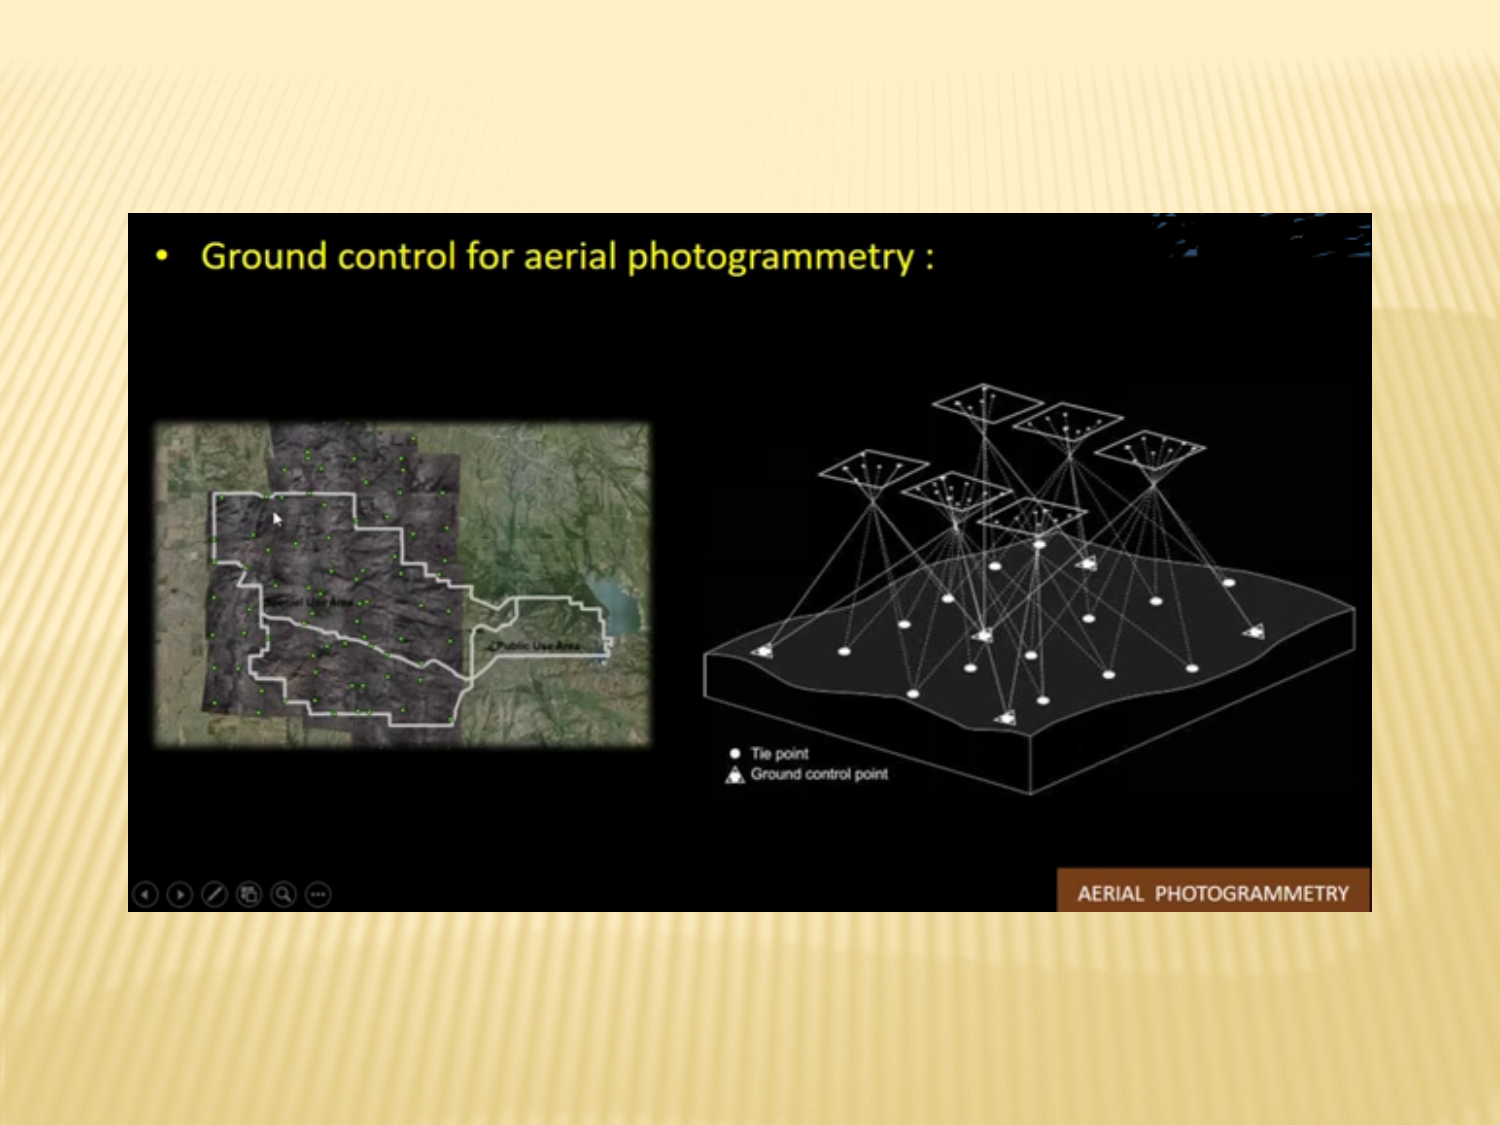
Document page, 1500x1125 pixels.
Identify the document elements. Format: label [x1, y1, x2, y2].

picture [128, 212, 1372, 913]
